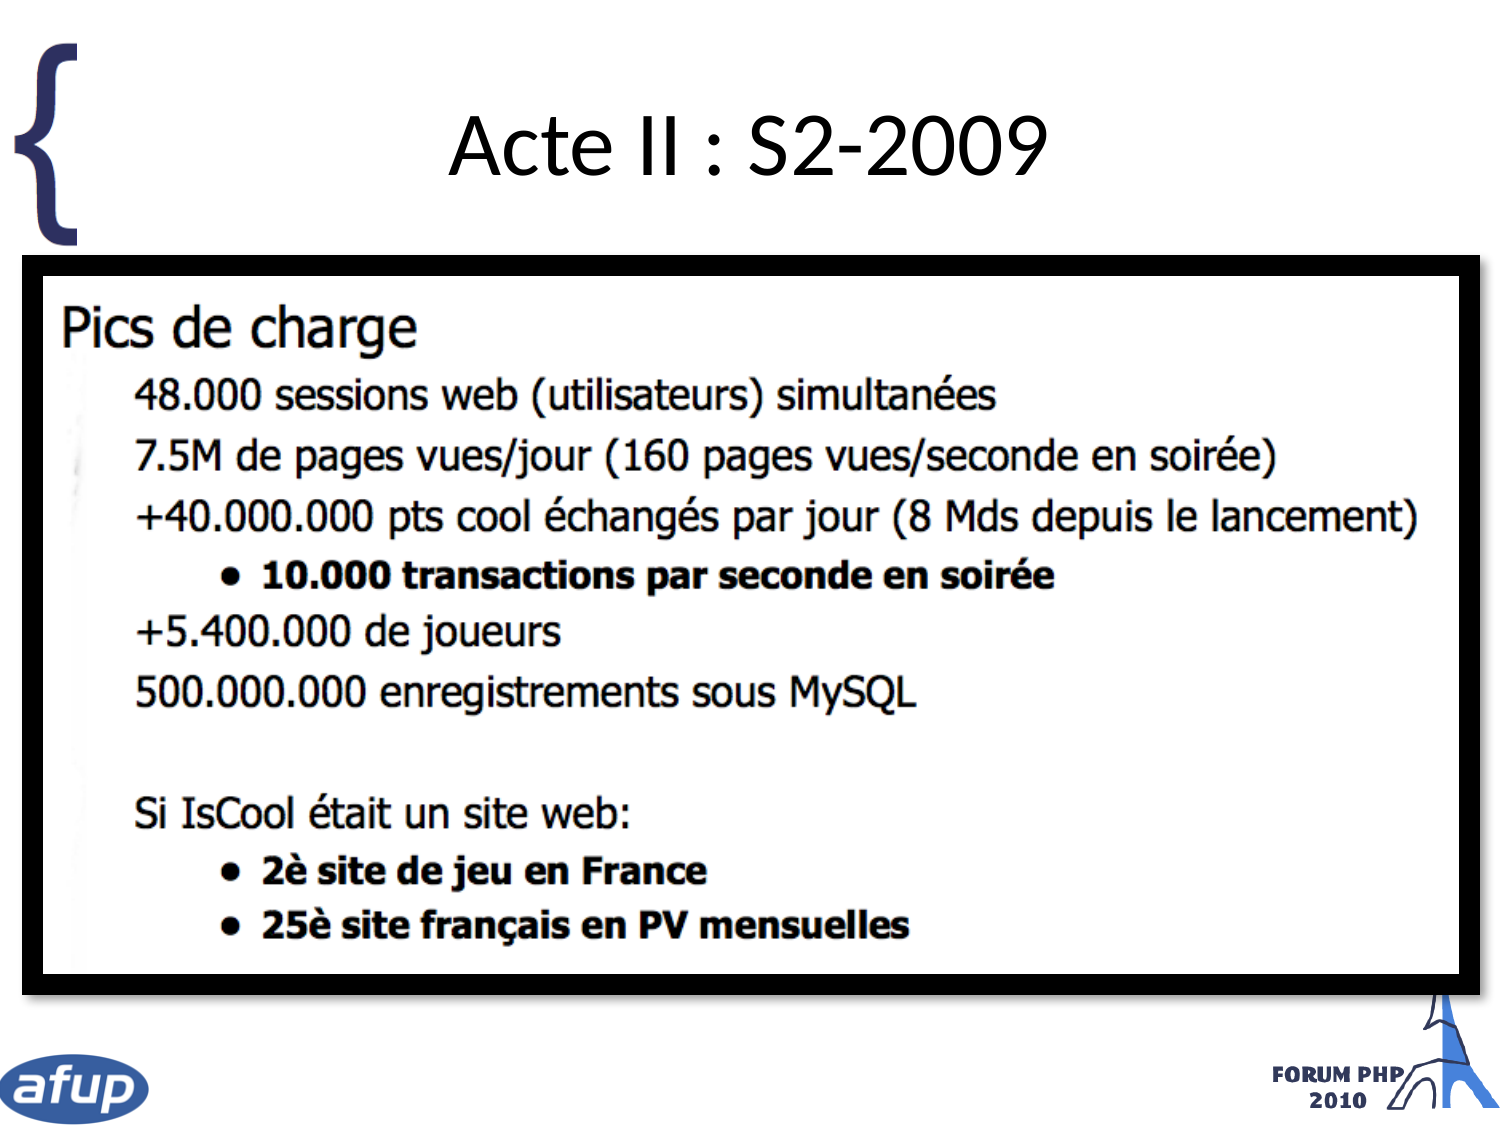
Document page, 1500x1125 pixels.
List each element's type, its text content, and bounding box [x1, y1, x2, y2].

picture [0, 0, 77, 287]
picture [42, 275, 1460, 974]
title Acte II : S2-2009 [75, 45, 1425, 233]
picture [1265, 914, 1500, 1125]
picture [0, 1053, 150, 1125]
